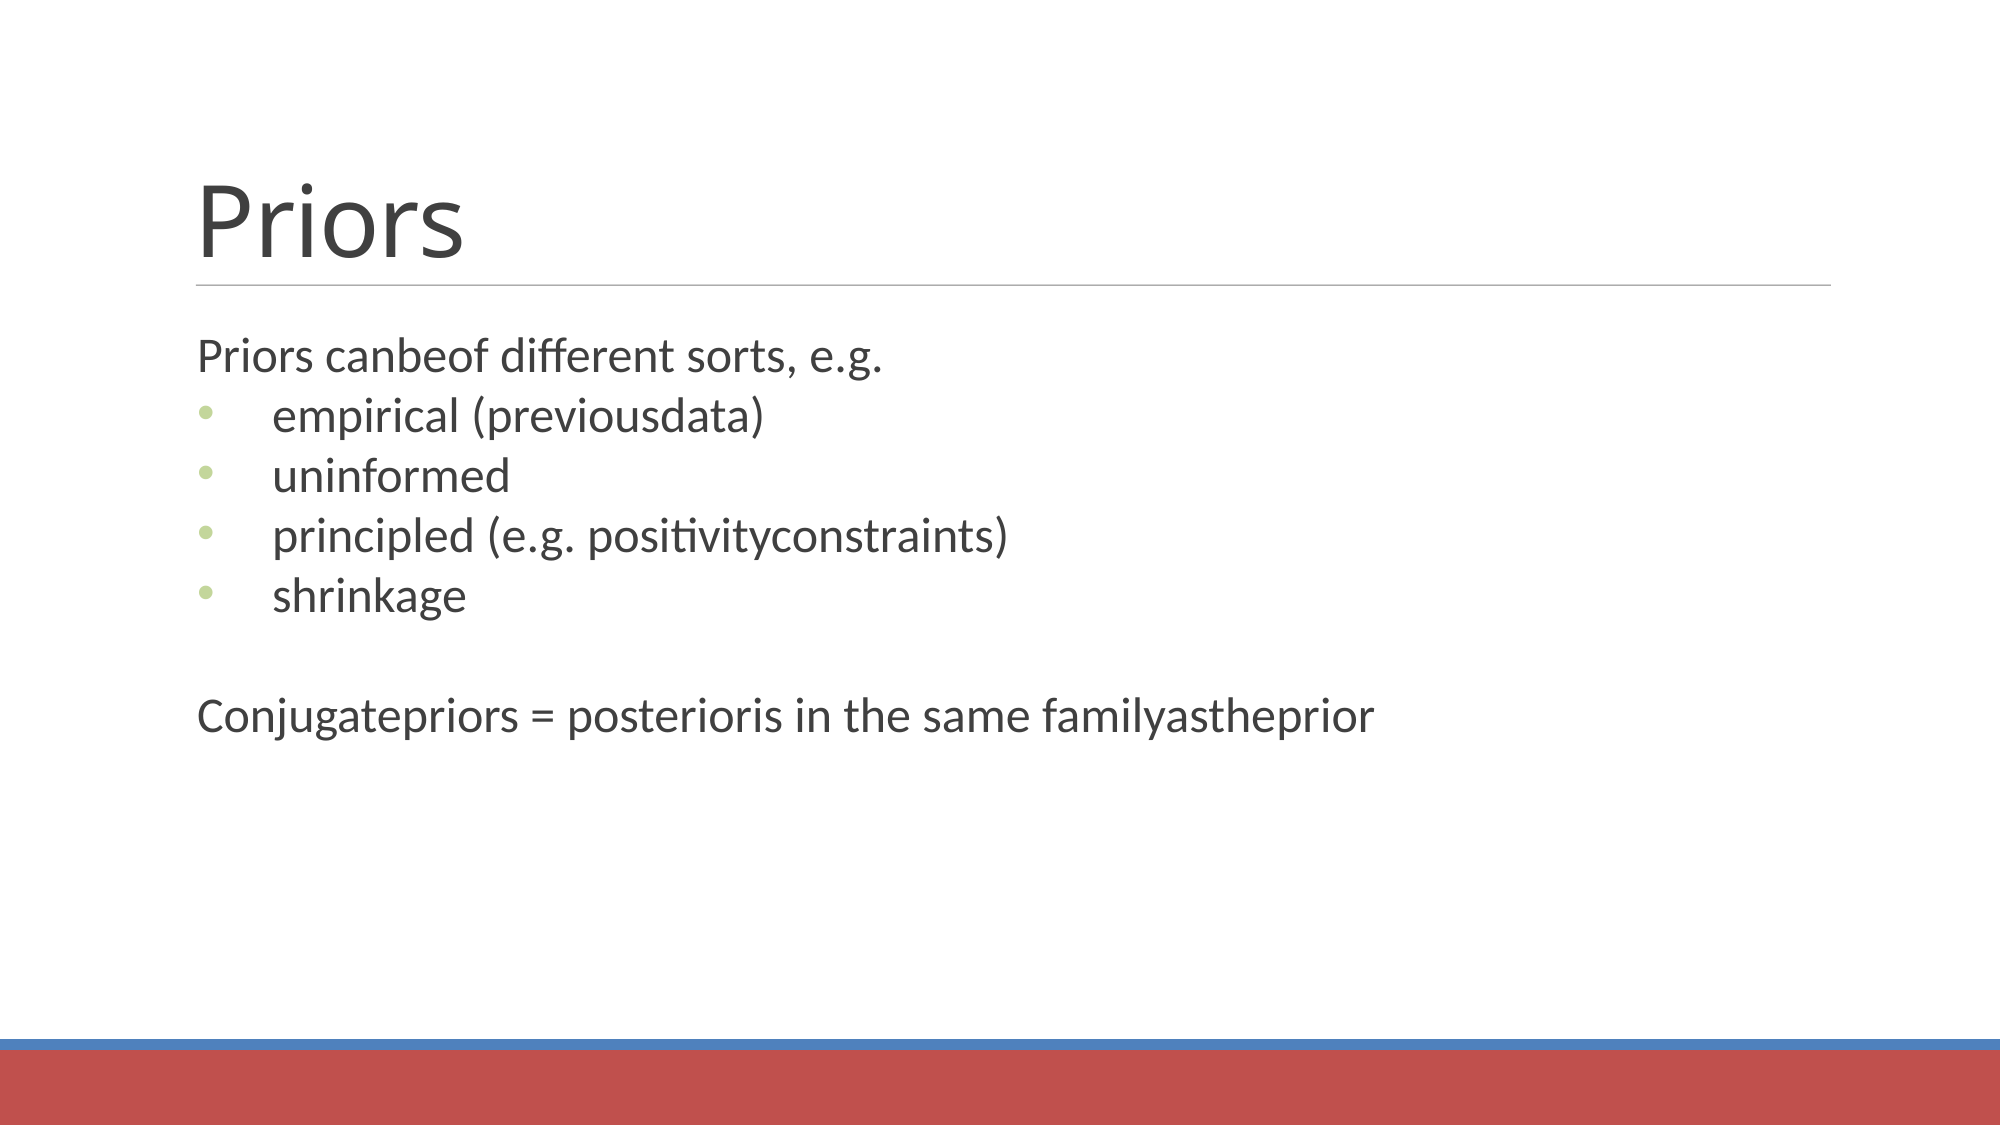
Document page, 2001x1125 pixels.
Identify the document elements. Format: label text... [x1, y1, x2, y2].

text_box Priors [180, 47, 1830, 285]
